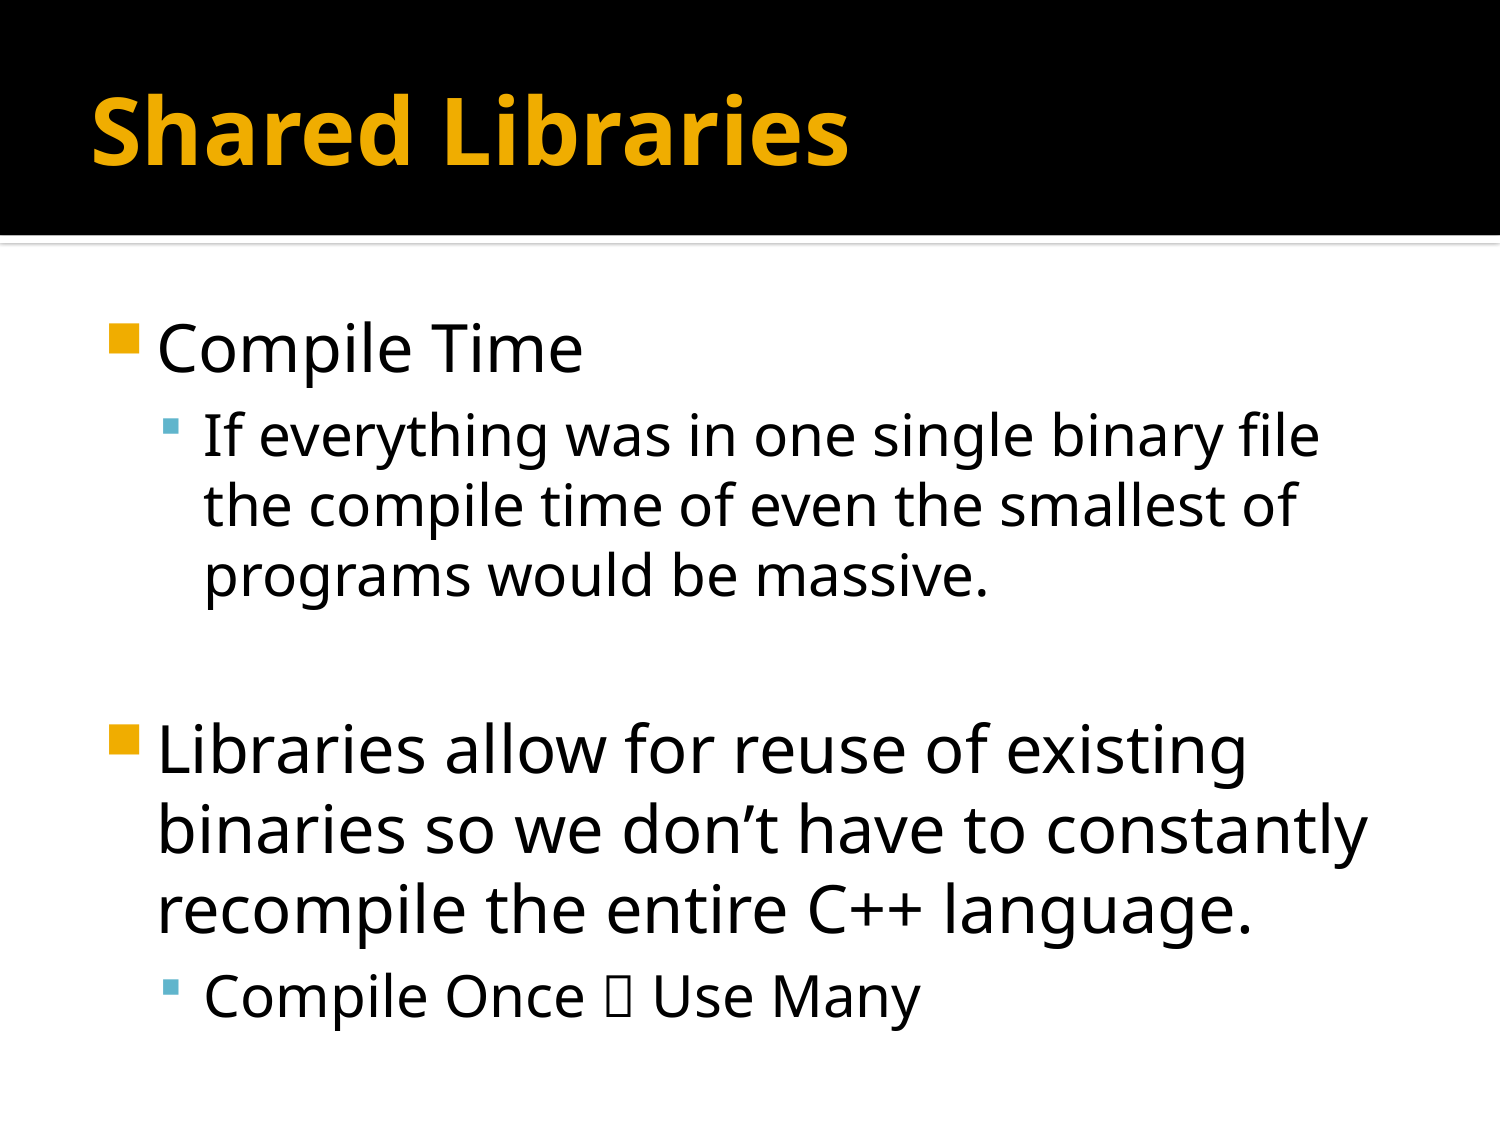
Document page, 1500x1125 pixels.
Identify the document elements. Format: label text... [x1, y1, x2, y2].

title Shared Libraries [75, 25, 1425, 231]
list Compile Time If everything was in one single binary file the compile time of even the smallest of programs would be massive. Libraries allow for reuse of existing binaries so we don’t have to constantly recompile the entire C++ language. Compile Once  Use Many [75, 291, 1425, 1050]
